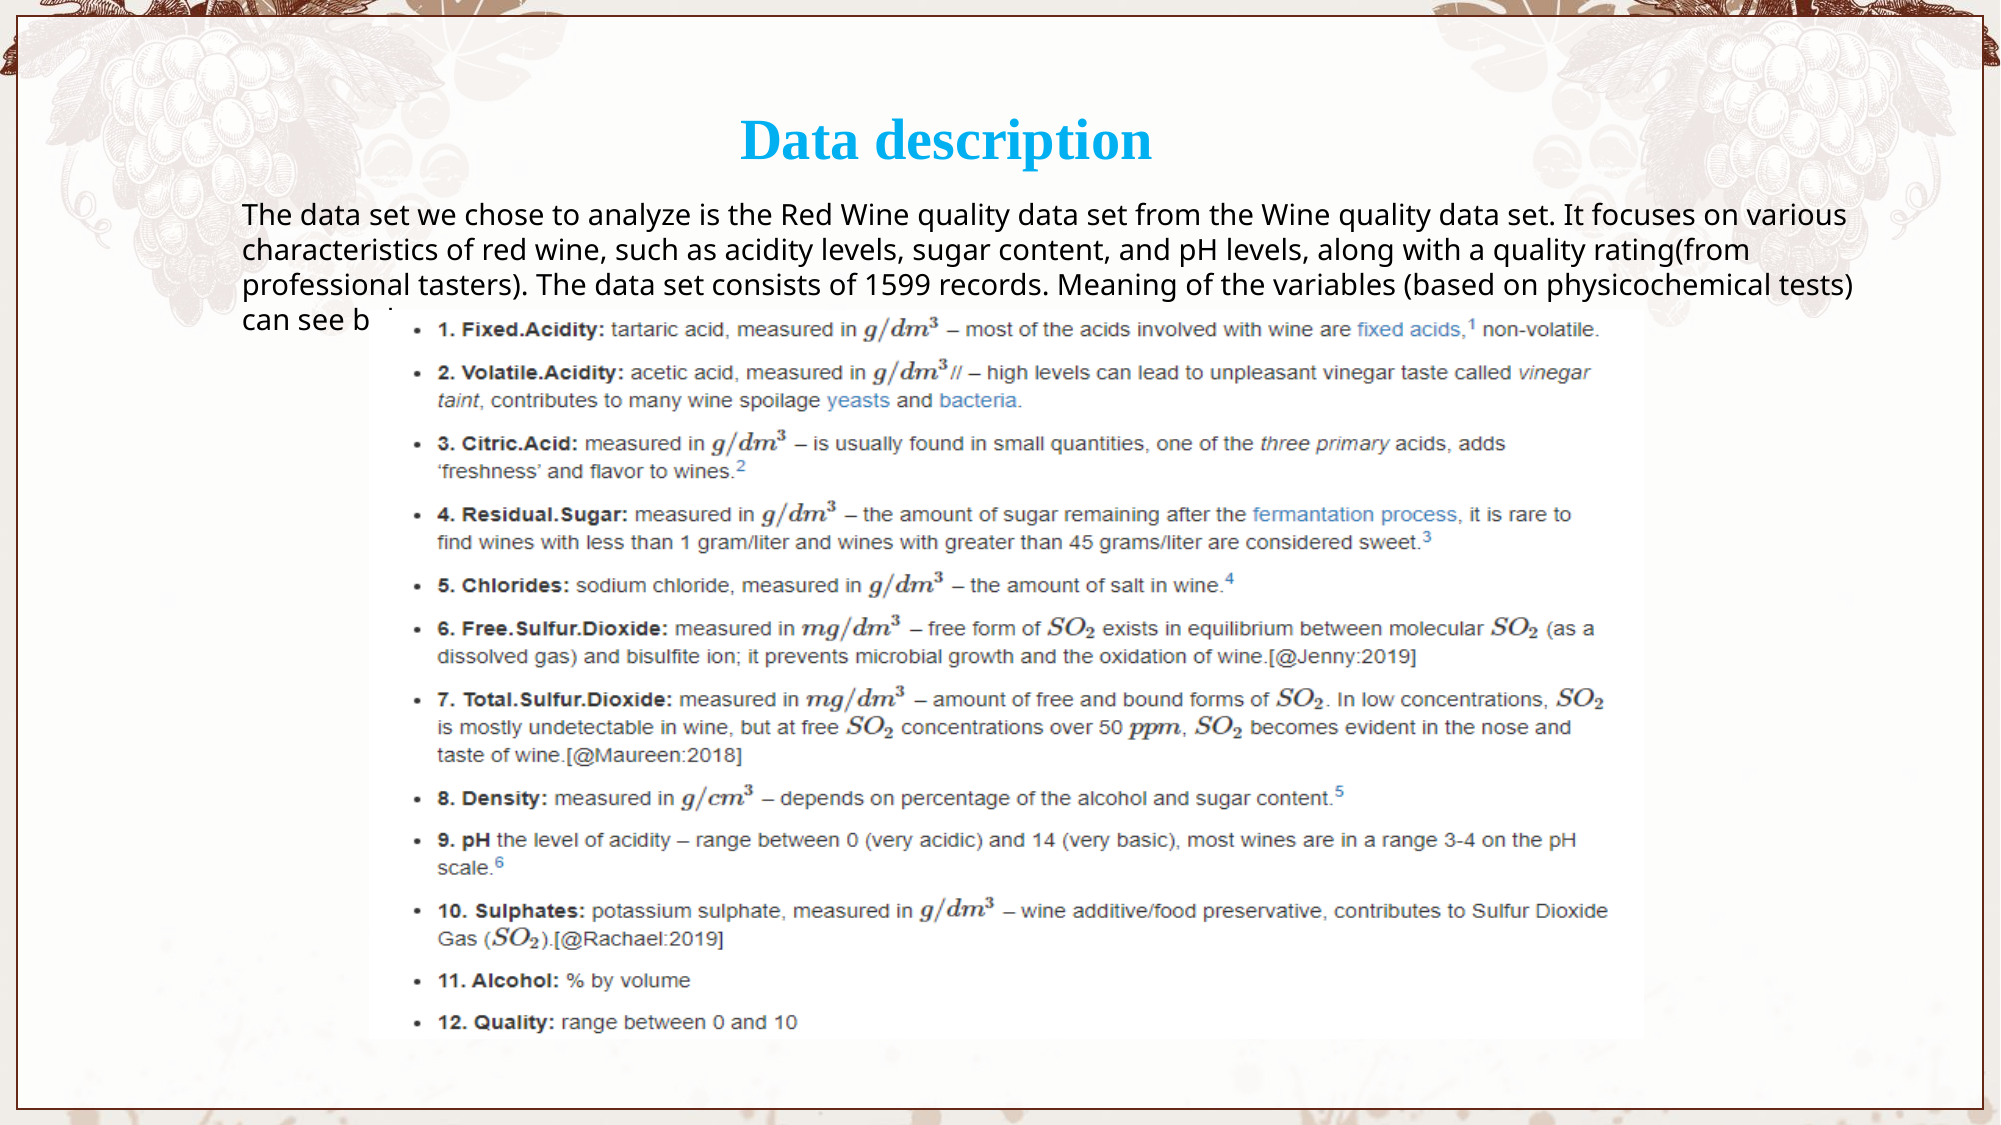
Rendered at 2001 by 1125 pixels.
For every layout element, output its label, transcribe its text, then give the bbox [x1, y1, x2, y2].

text_box The data set we chose to analyze is the Red Wine quality data set from the Wine quality data set. It focuses on various characteristics of red wine, such as acidity levels, sugar content, and pH levels, along with a quality rating(from professional tasters). The data set consists of 1599 records. Meaning of the variables (based on physicochemical tests) can see below: [227, 189, 1871, 344]
picture [0, 0, 2001, 1125]
text_box Data description [454, 94, 1440, 189]
